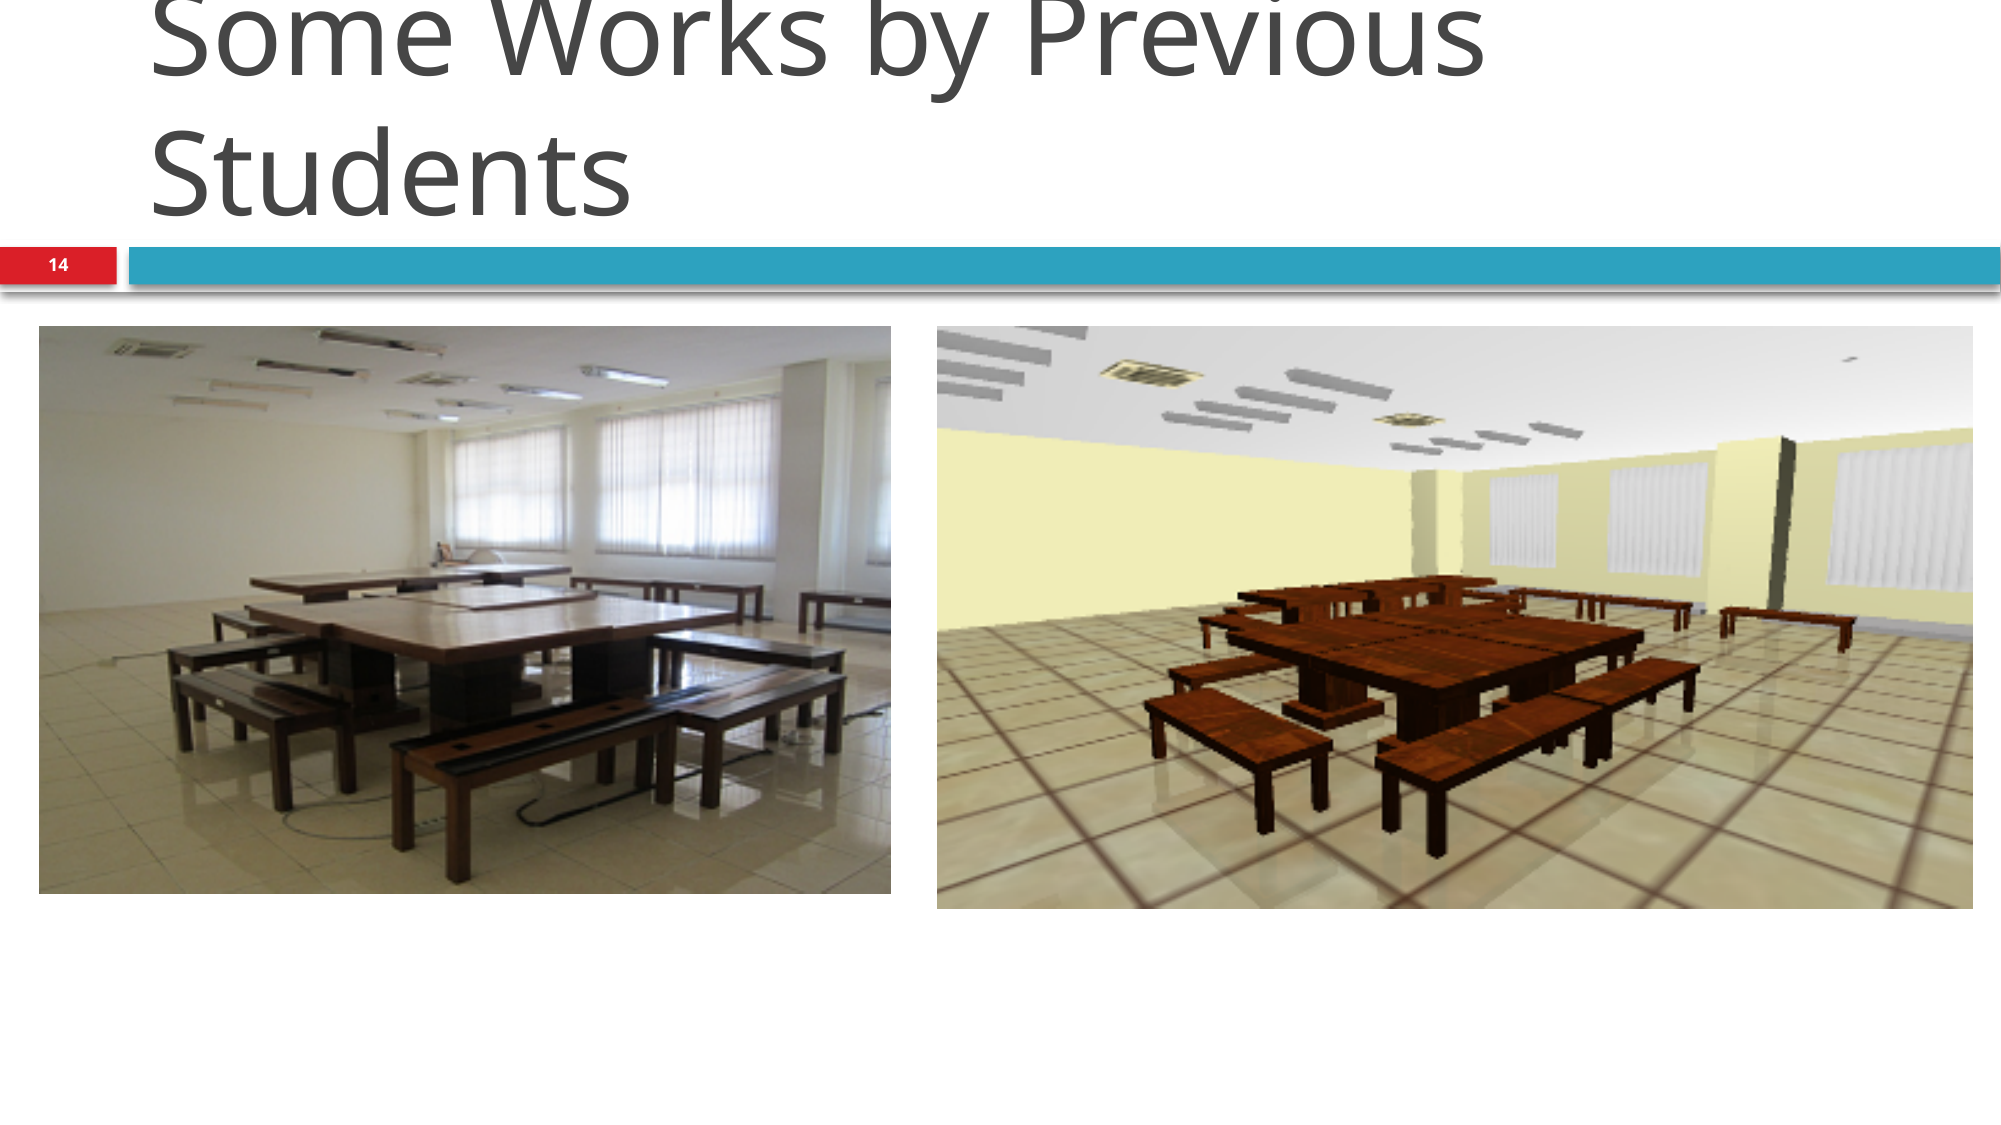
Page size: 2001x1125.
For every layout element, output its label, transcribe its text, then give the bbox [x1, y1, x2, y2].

slide_number 14 [0, 245, 117, 286]
picture [936, 325, 1973, 910]
title Some Works by Previous Students [133, 25, 1917, 246]
picture [38, 325, 892, 894]
